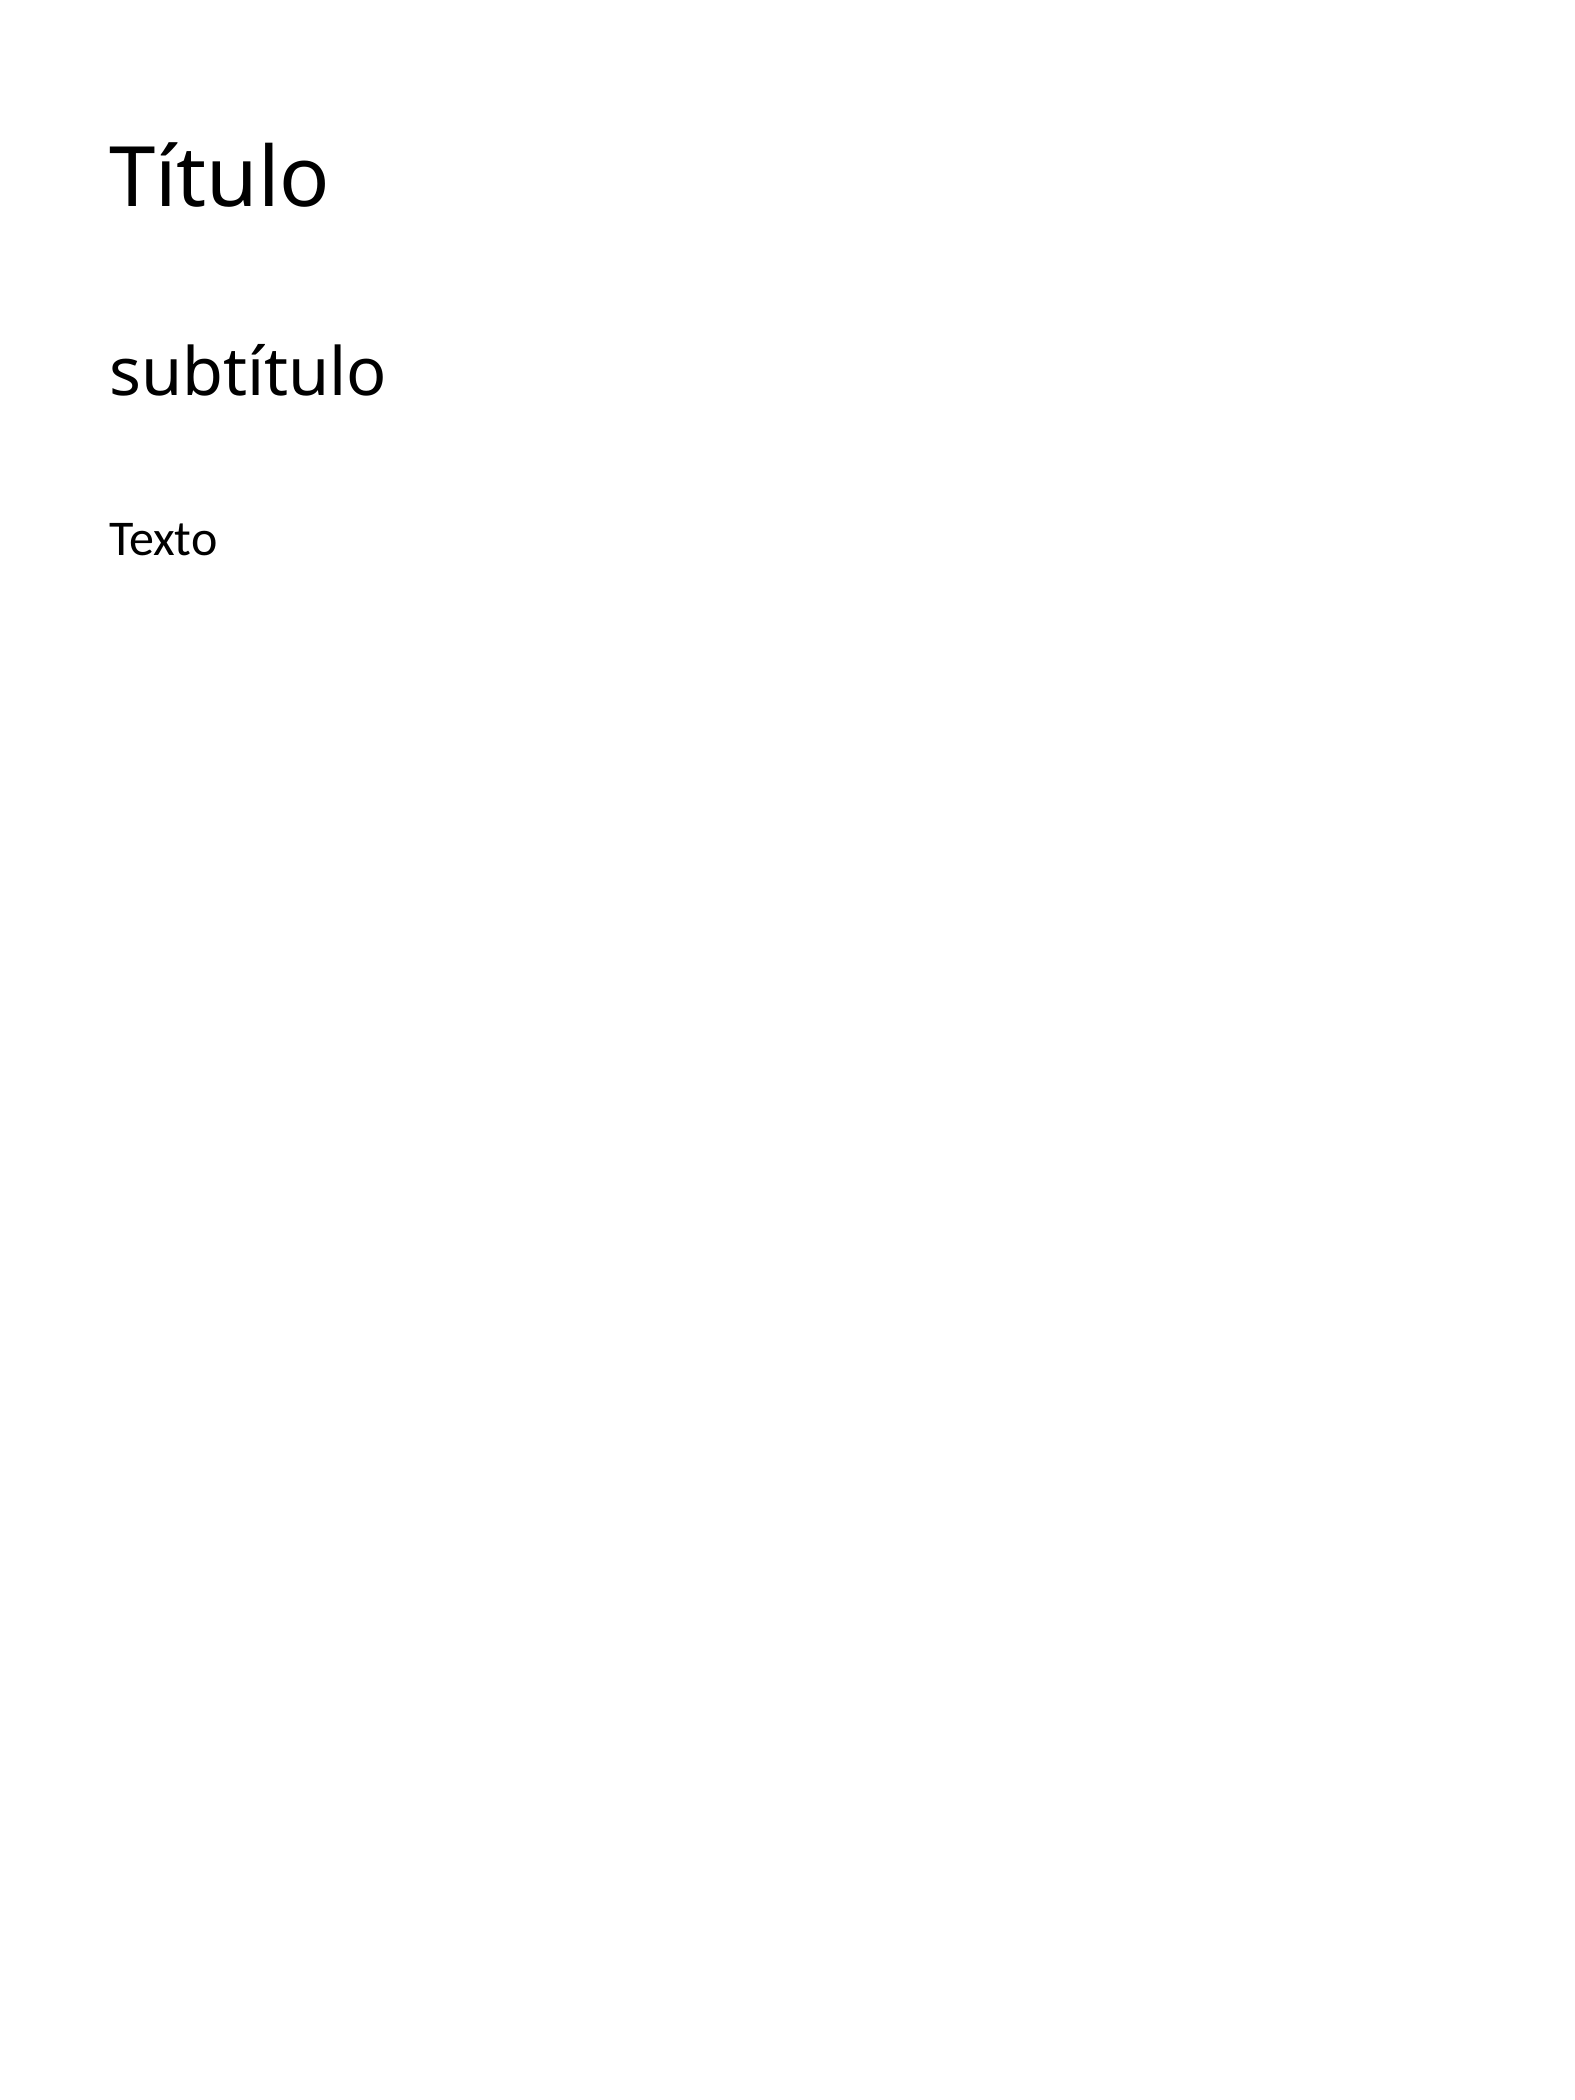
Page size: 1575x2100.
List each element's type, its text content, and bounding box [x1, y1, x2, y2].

text_box subtítulo [94, 321, 1376, 497]
text_box Texto [94, 498, 1376, 618]
text_box Título [94, 115, 1376, 276]
